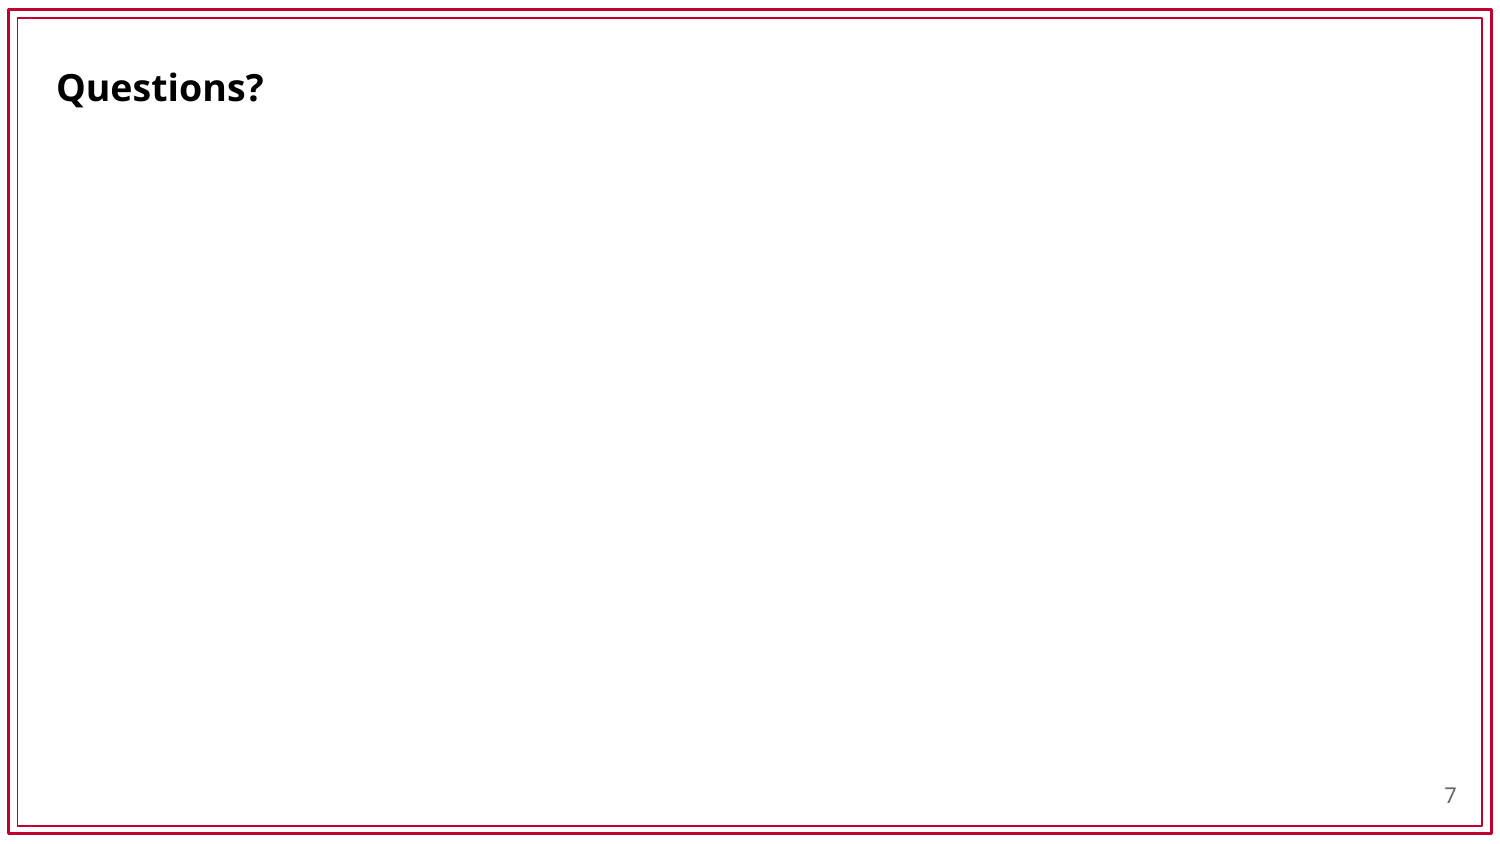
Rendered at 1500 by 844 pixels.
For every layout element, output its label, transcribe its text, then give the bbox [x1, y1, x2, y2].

title Questions? [41, 33, 1216, 139]
slide_number 7 [1381, 774, 1472, 820]
